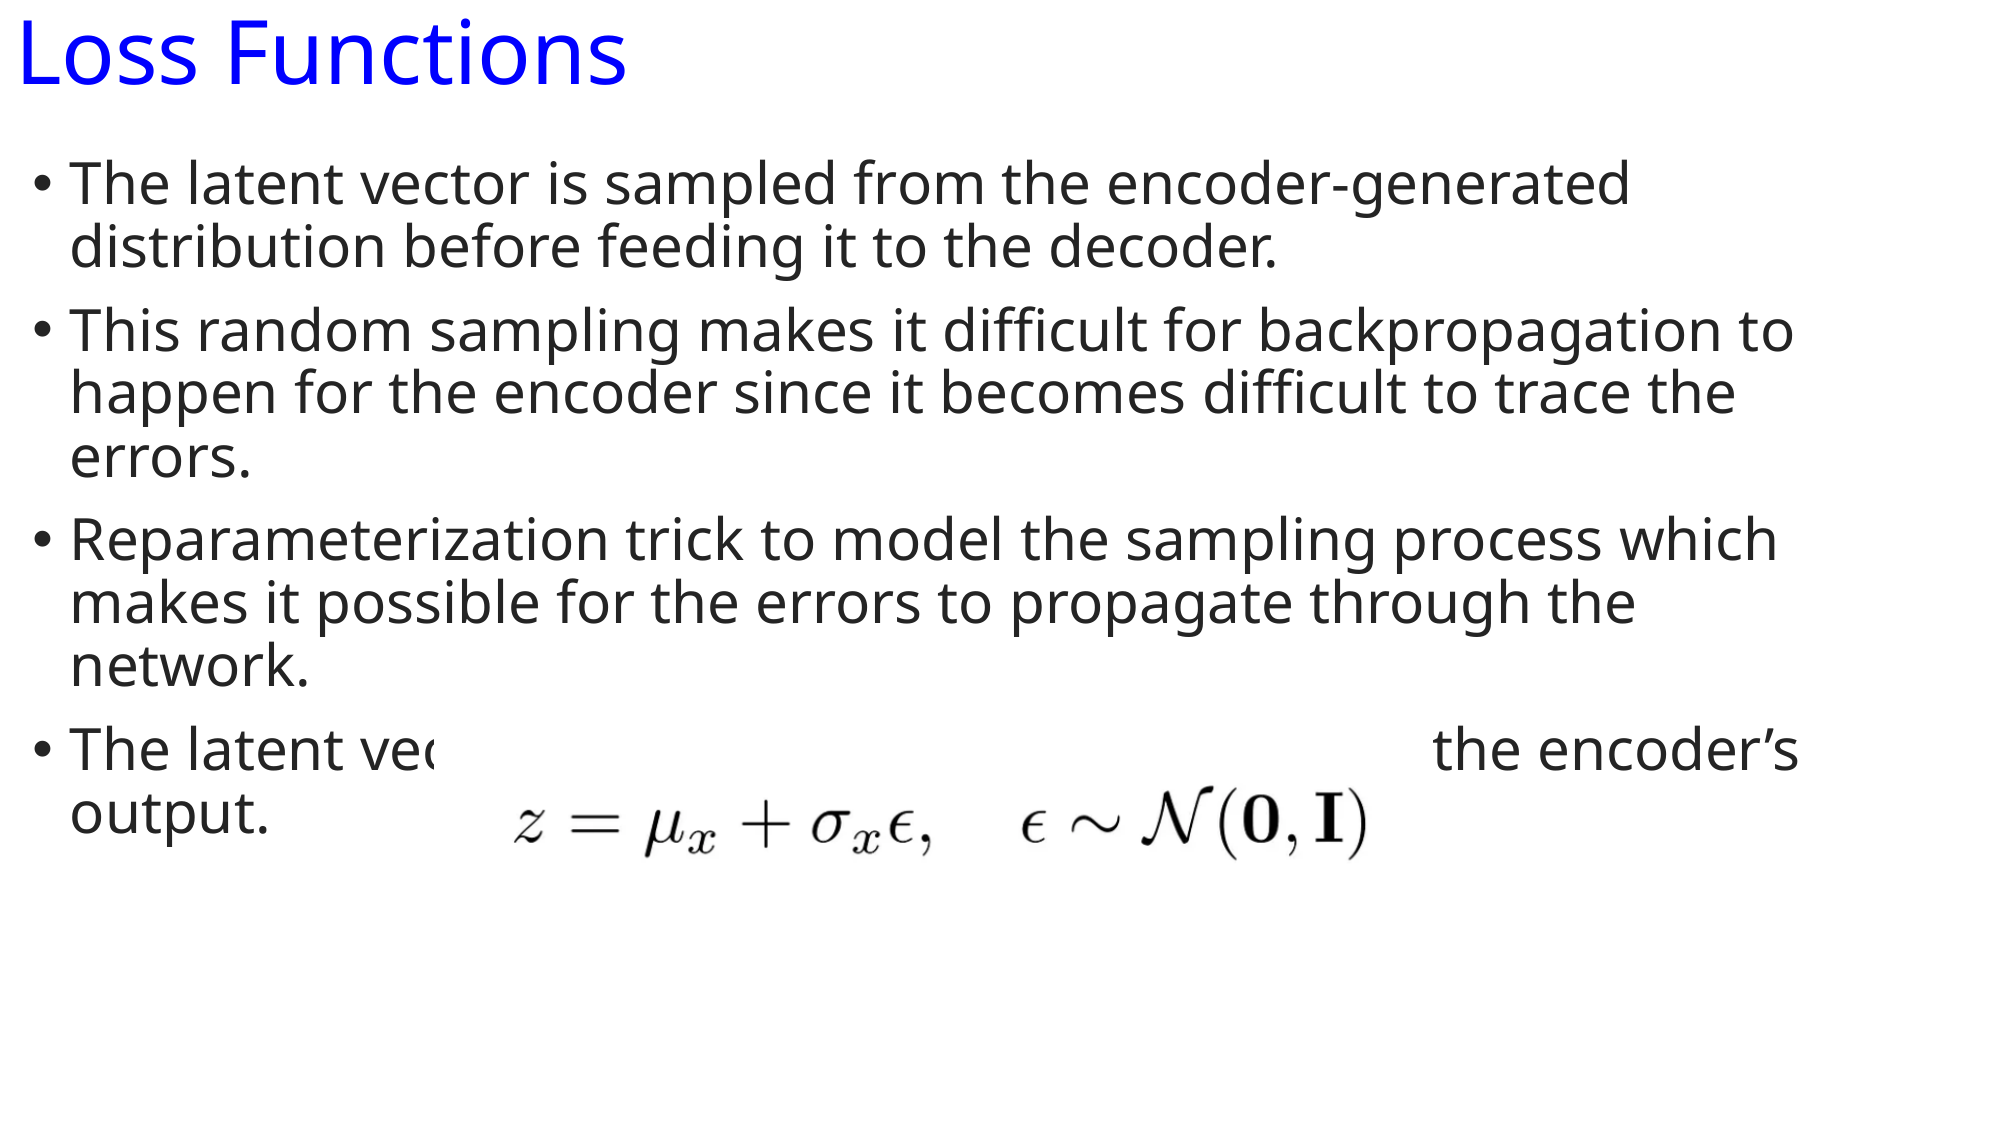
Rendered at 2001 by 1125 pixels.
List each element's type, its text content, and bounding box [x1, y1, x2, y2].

title Loss Functions [0, 0, 2000, 112]
list The latent vector is sampled from the encoder-generated distribution before feeding it to the decoder. This random sampling makes it difficult for backpropagation to happen for the encoder since it becomes difficult to trace the errors. Reparameterization trick to model the sampling process which makes it possible for the errors to propagate through the network. The latent vector z is represented as a function of the encoder’s output. [17, 146, 1863, 1014]
picture [434, 721, 1433, 889]
